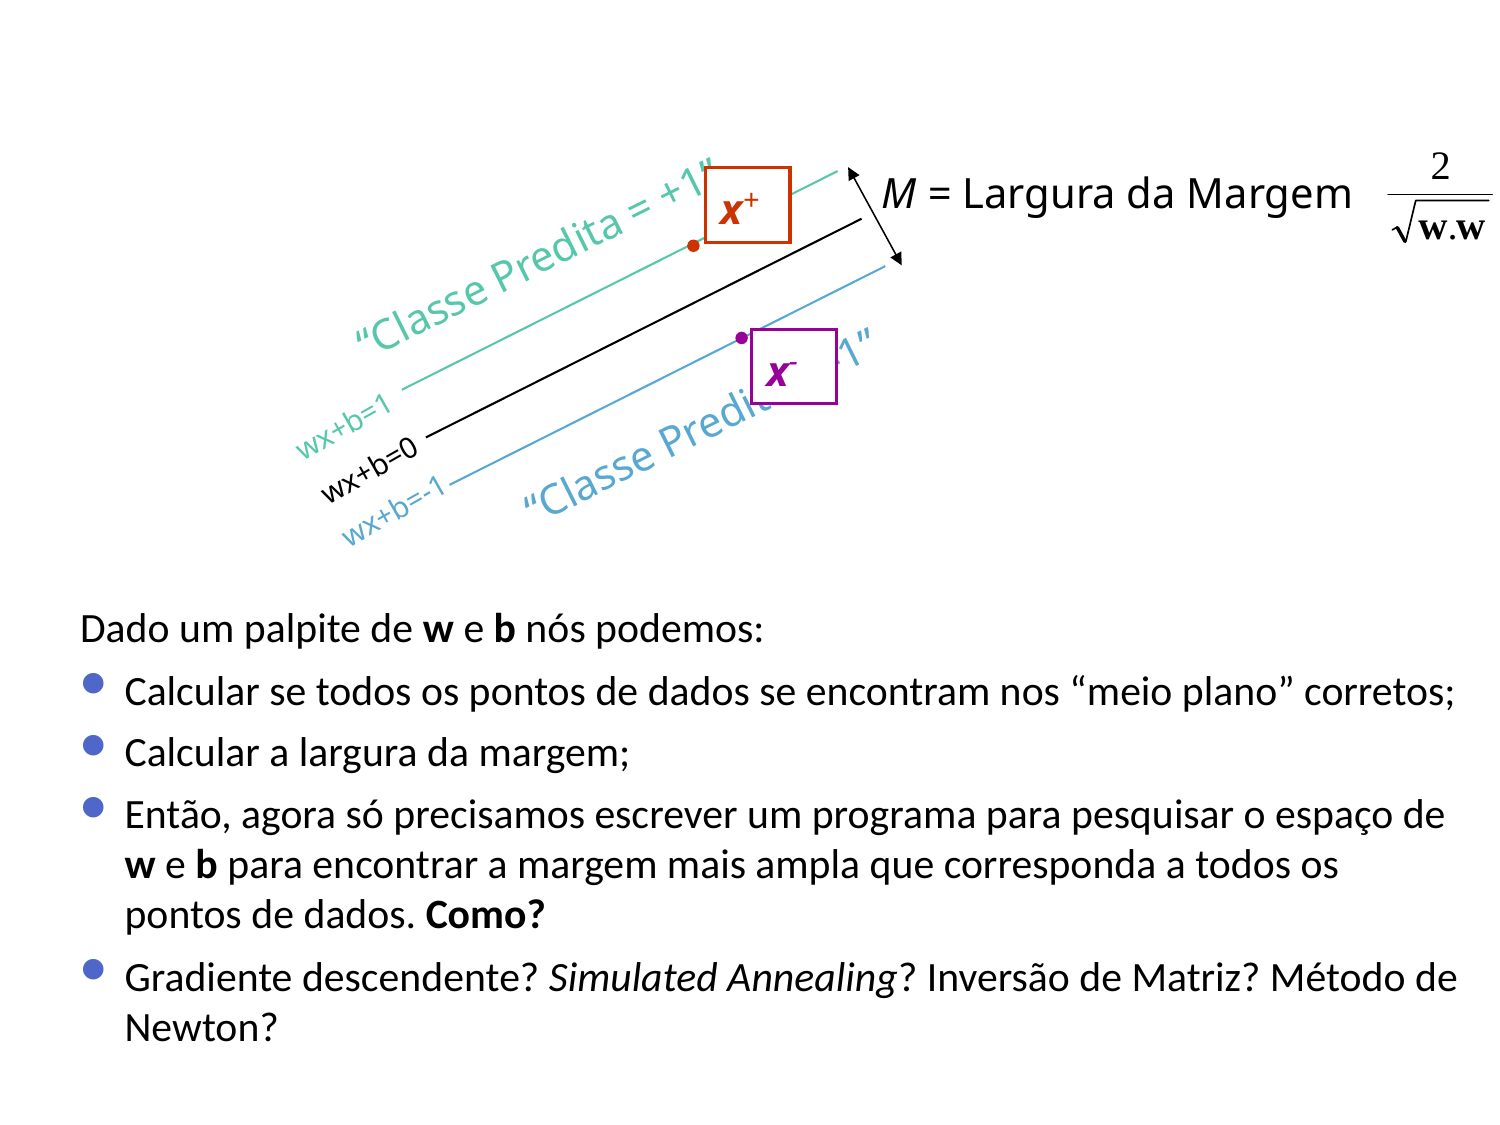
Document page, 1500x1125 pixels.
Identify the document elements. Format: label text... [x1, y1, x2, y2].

text_box [735, 331, 748, 345]
text_box wx+b=1 [260, 363, 427, 487]
text_box x+ [705, 167, 791, 243]
text_box “Classe Predita = -1” [473, 363, 816, 560]
text_box [687, 239, 700, 253]
list Dado um palpite de w e b nós podemos: Calcular se todos os pontos de dados se encontram nos “meio plano” corretos; Calcular a largura da margem; Então, agora só precisamos escrever um programa para pesquisar o espaço de w e b para encontrar a margem mais ampla que corresponda a todos os pontos de dados. Como? Gradiente descendente? Simulated Annealing? Inversão de Matriz? Método de Newton? [64, 593, 1479, 1104]
text_box x- [751, 329, 837, 404]
text_box [879, 225, 902, 266]
text_box “Classe Predita = -1” [820, 290, 927, 394]
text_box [1381, 140, 1500, 253]
text_box wx+b=0 [285, 407, 450, 531]
text_box wx+b=-1 [310, 447, 477, 571]
text_box [848, 167, 867, 202]
text_box M = Largura da Margem [867, 159, 1375, 225]
text_box “Classe Predita = +1” [299, 116, 772, 398]
